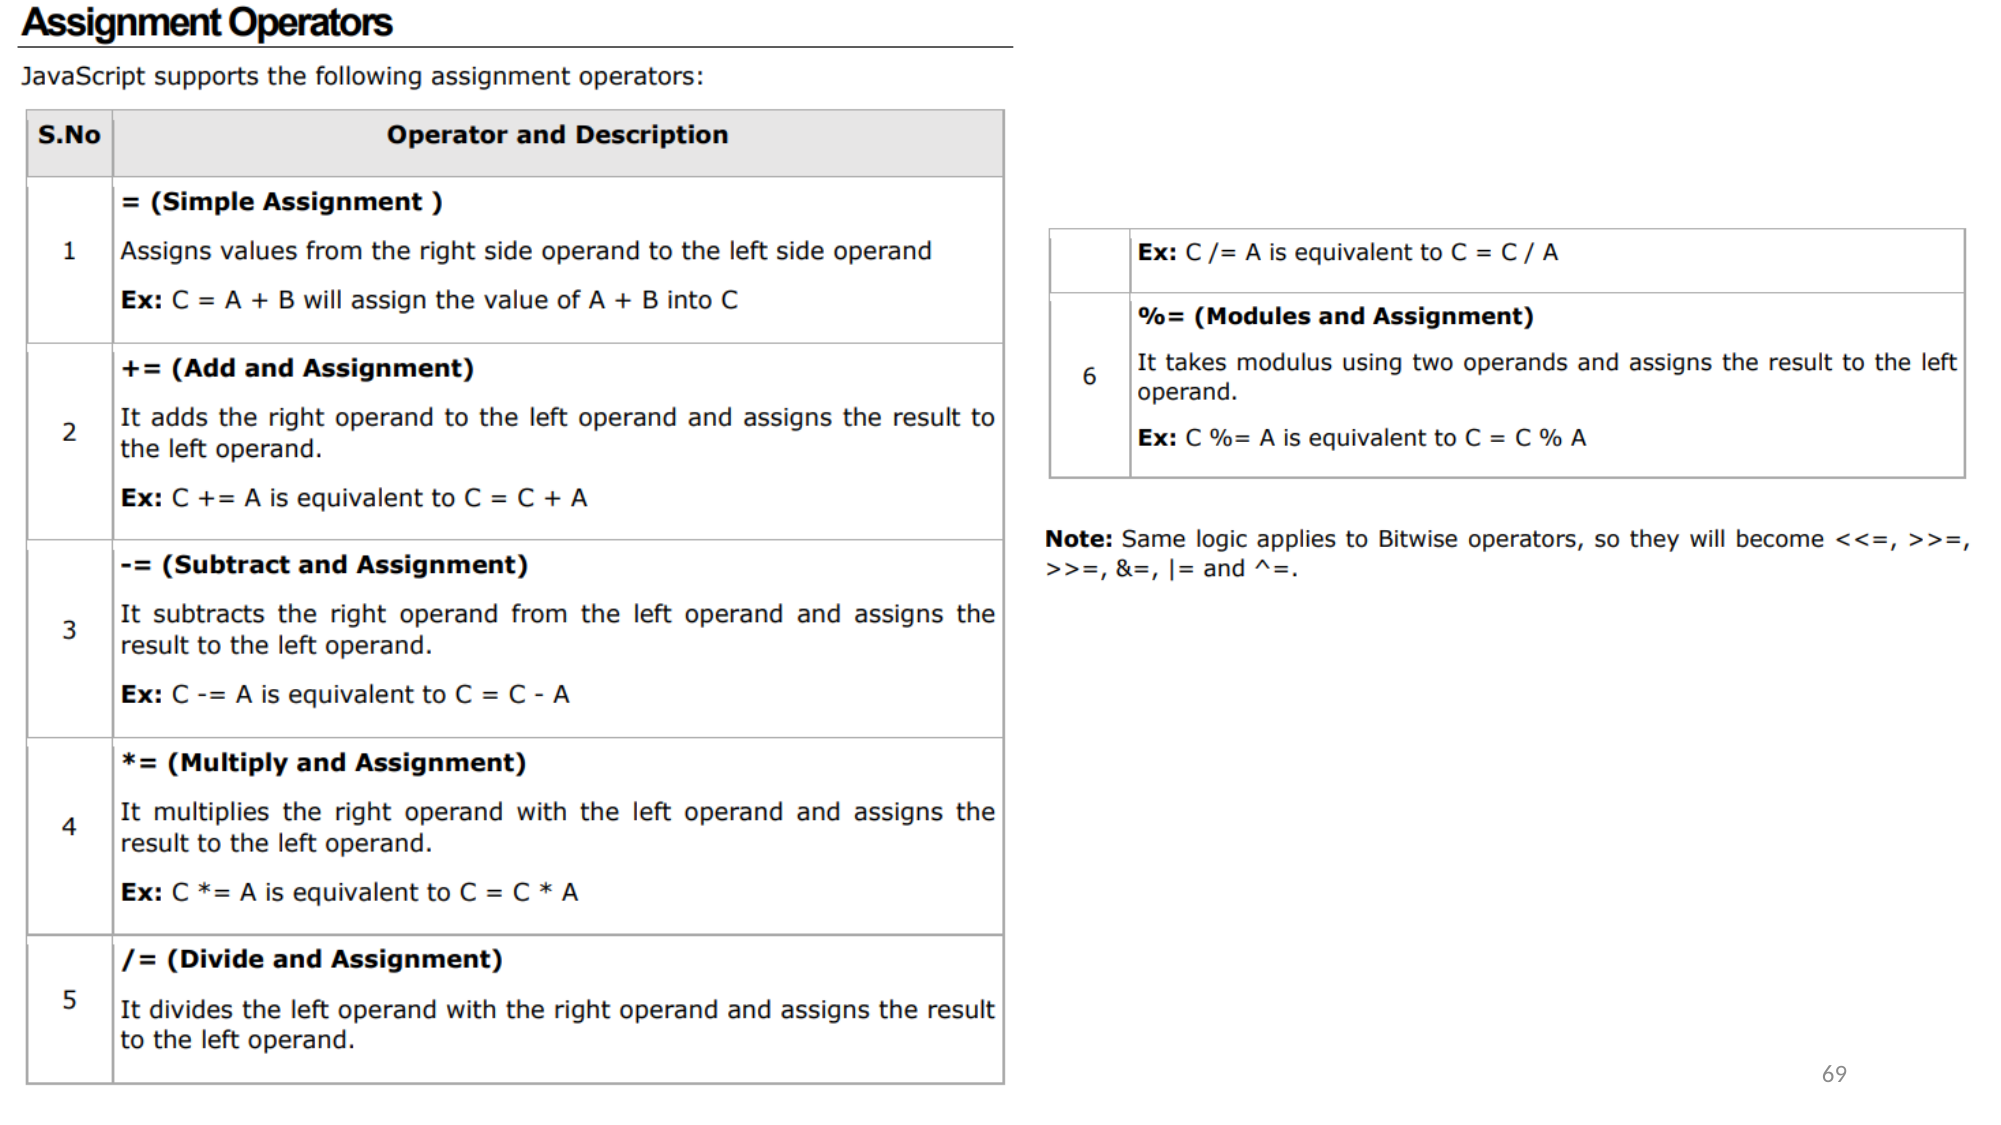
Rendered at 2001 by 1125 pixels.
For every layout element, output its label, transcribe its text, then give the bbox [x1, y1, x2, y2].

picture [0, 0, 1997, 1107]
slide_number 69 [1412, 1042, 1863, 1103]
